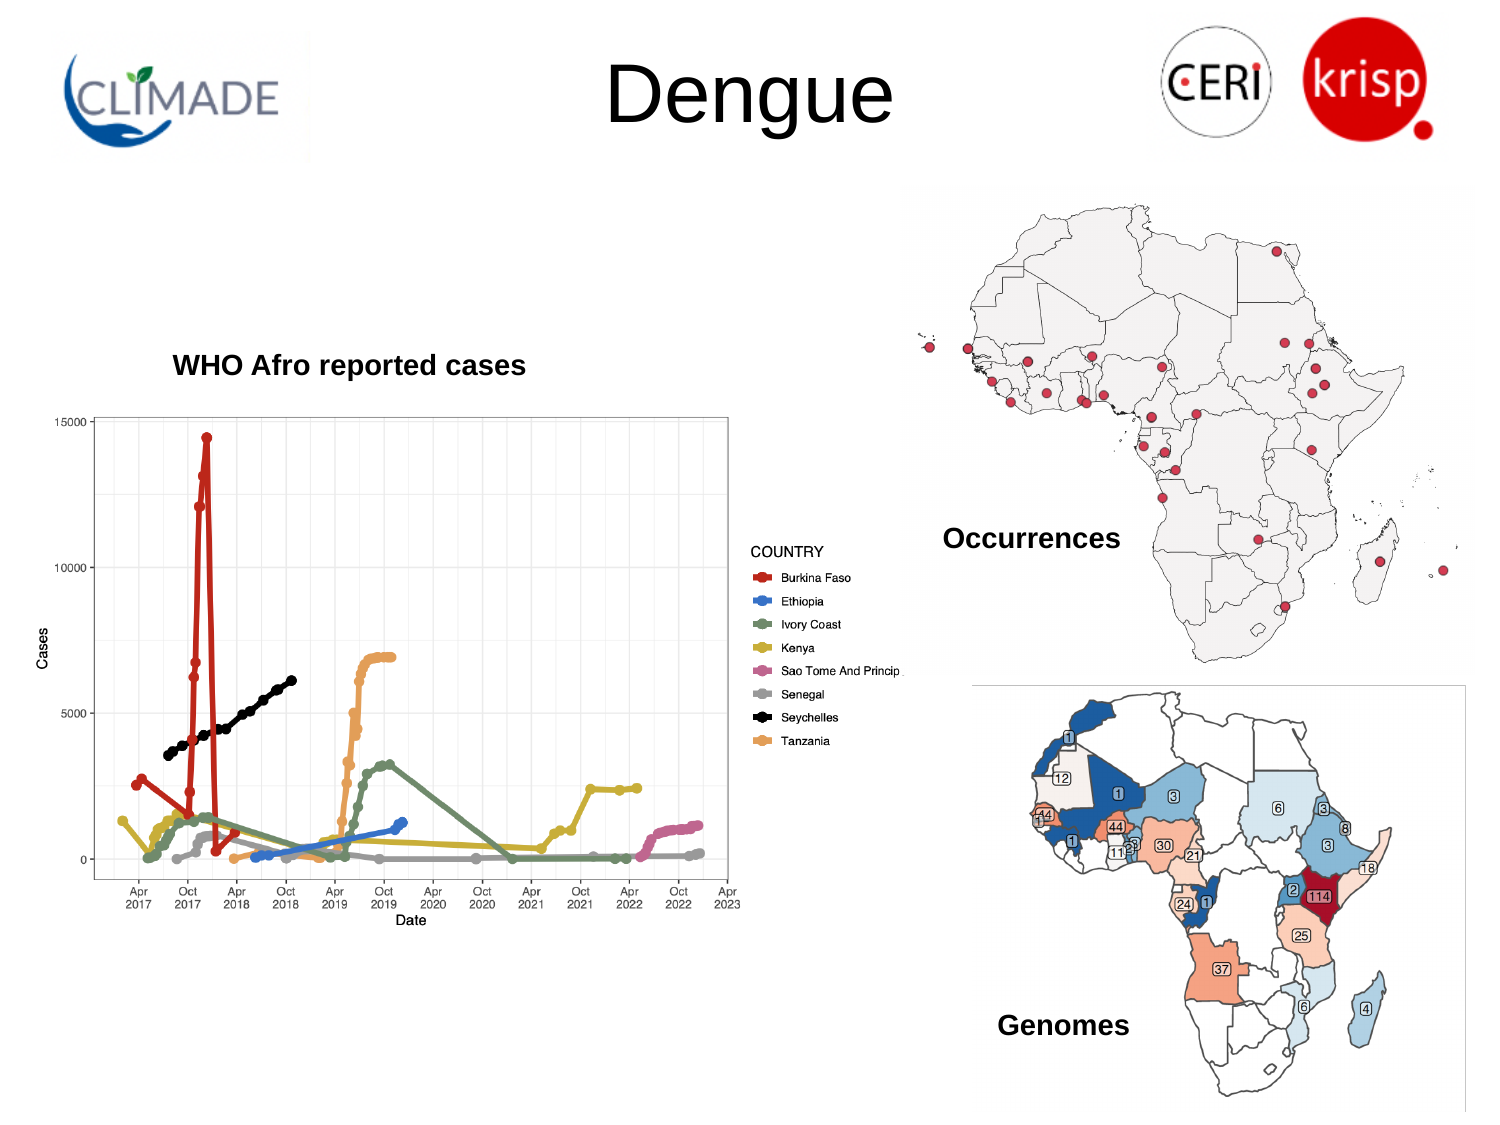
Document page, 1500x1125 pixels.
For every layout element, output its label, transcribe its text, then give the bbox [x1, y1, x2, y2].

picture [28, 184, 1476, 935]
picture [972, 685, 1466, 1112]
picture [50, 31, 311, 164]
picture [1146, 11, 1450, 162]
title Dengue [315, 37, 1141, 155]
text_box WHO Afro reported cases [157, 331, 651, 397]
